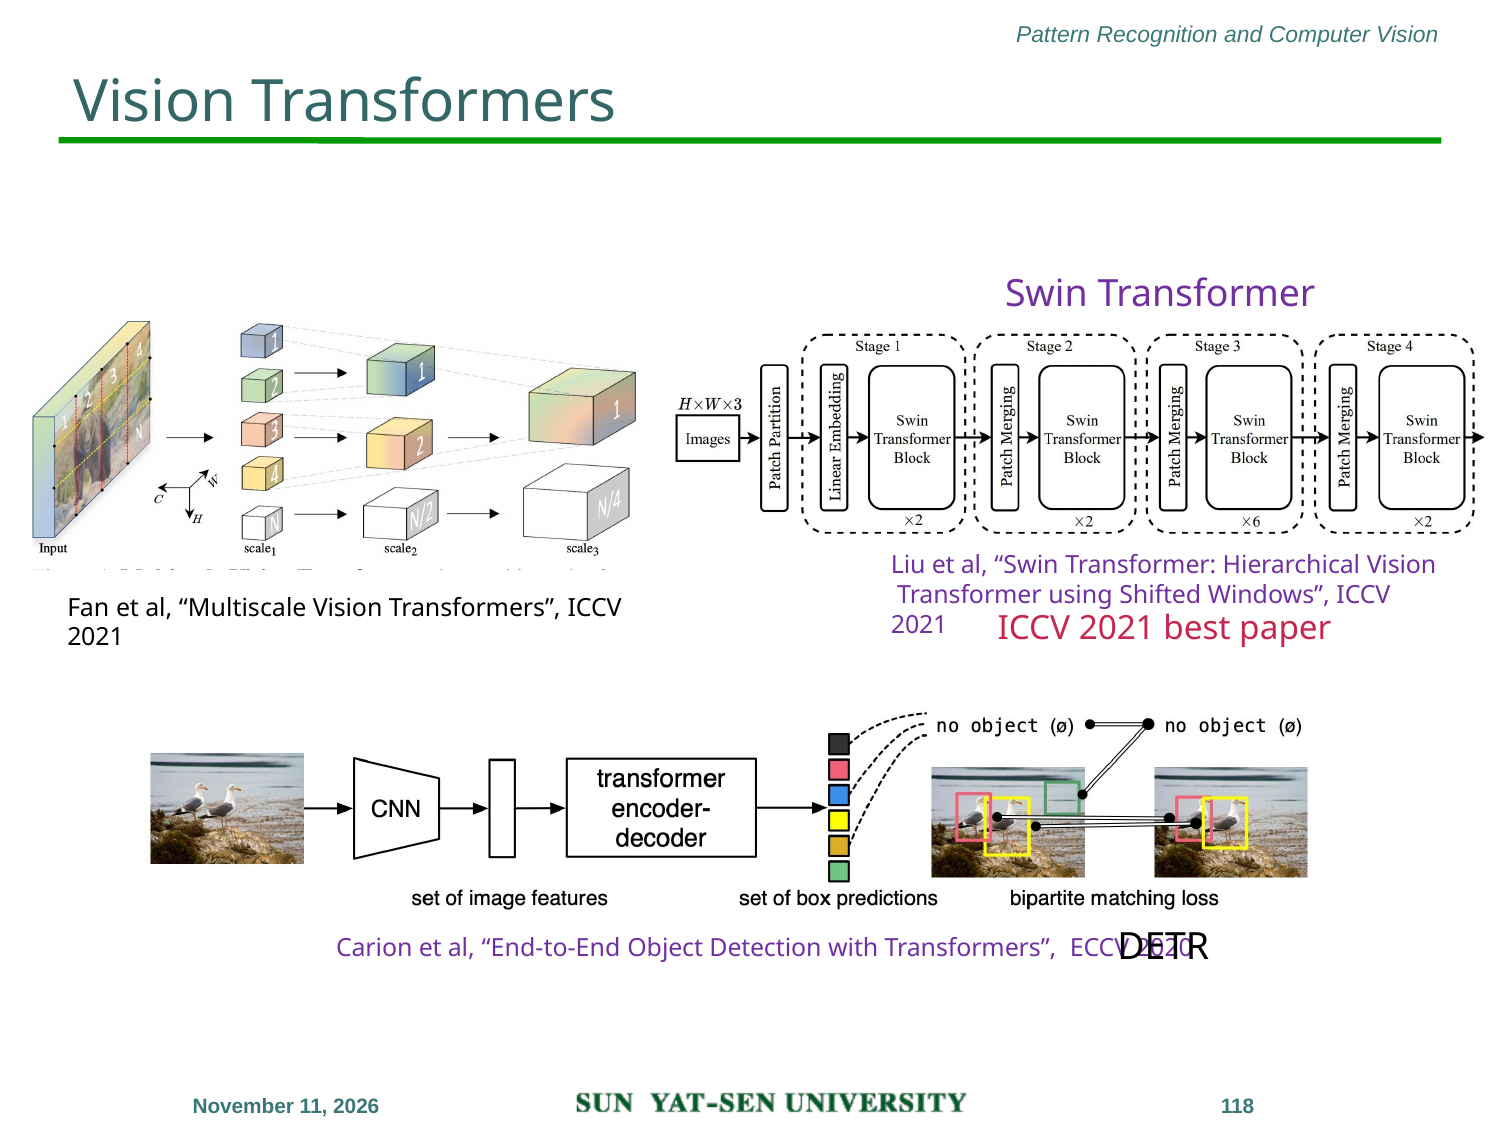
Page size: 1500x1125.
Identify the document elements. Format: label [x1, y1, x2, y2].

text_box [990, 261, 1331, 322]
text_box [888, 546, 1442, 654]
text_box [65, 588, 673, 651]
title [58, 35, 1442, 141]
text_box [334, 914, 1238, 975]
picture [566, 1079, 973, 1125]
picture [672, 332, 1486, 534]
picture [32, 320, 640, 570]
picture [143, 710, 1310, 910]
